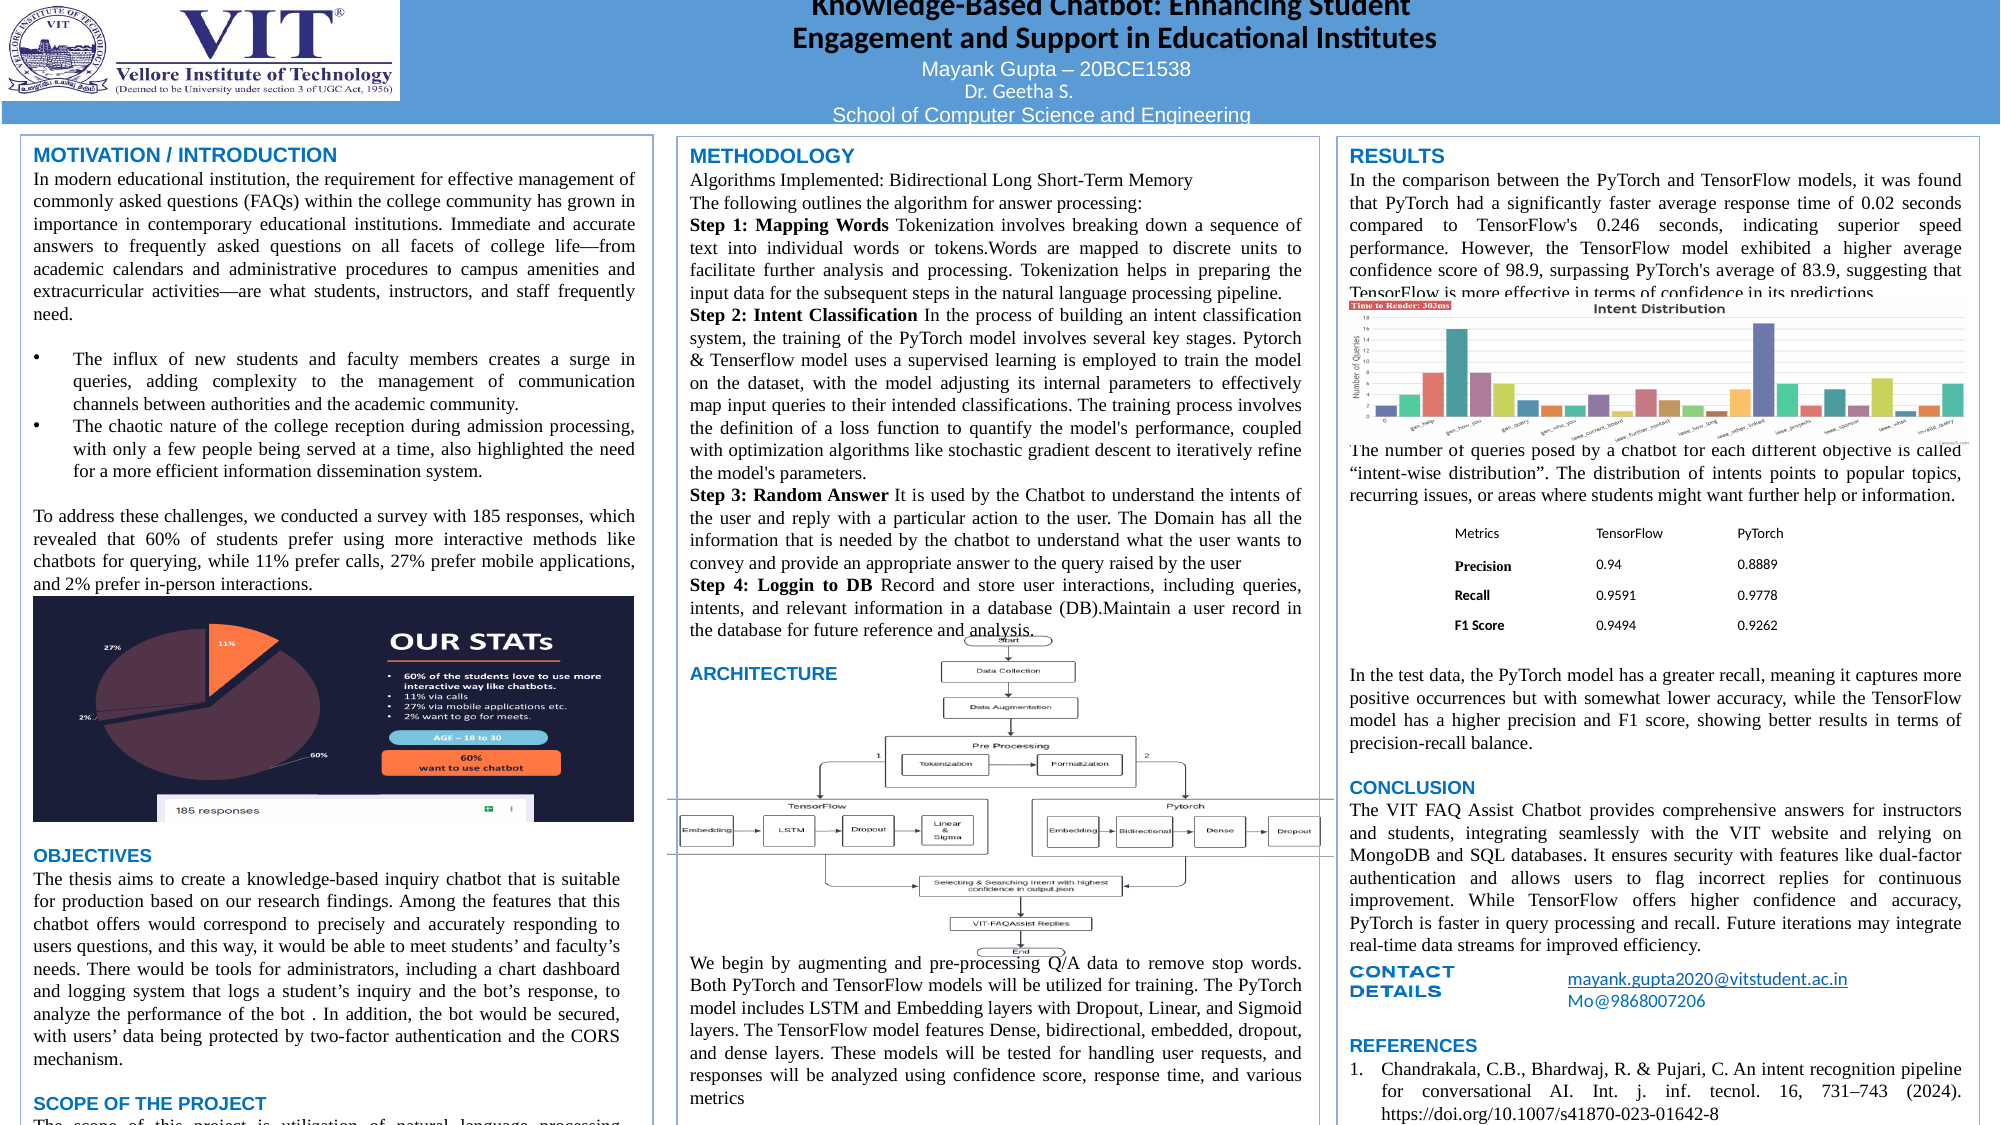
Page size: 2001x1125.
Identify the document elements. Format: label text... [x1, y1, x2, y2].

table_cell 0.9262 [1723, 614, 1865, 645]
picture [0, 0, 400, 101]
table_cell 0.9778 [1723, 584, 1865, 614]
text_box [1425, 0, 2000, 125]
text_box Dr. Geetha S. [613, 76, 1425, 103]
text_box MOTIVATION / INTRODUCTION In modern educational institution, the requirement for effective management of commonly asked questions (FAQs) within the college community has grown in importance in contemporary educational institutions. Immediate and accurate answers to frequently asked questions on all facets of college life—from academic calendars and administrative procedures to campus amenities and extracurricular activities—are what students, instructors, and staff frequently need. The influx of new students and faculty members creates a surge in queries, adding complexity to the management of communication channels between authorities and the academic community. The chaotic nature of the college reception during admission processing, with only a few people being served at a time, also highlighted the need for a more efficient information dissemination system. To address these challenges, we conducted a survey with 185 responses, which revealed that 60% of students prefer using more interactive methods like chatbots for querying, while 11% prefer calls, 27% prefer mobile applications, and 2% prefer in-person interactions. OBJECTIVES The thesis aims to create a knowledge-based inquiry chatbot that is suitable for production based on our research findings. Among the features that this chatbot offers would correspond to precisely and accurately responding to users questions, and this way, it would be able to meet students’ and faculty’s needs. There would be tools for administrators, including a chart dashboard and logging system that logs a student’s inquiry and the bot’s response, to analyze the performance of the bot . In addition, the bot would be secured, with users’ data being protected by two-factor authentication and the CORS mechanism. SCOPE OF THE PROJECT The scope of this project is utilization of natural language processing methods, specifically pattern matching and information retrieval. Our goal is not only to provide assistance to students and faculty seeking information about the institute but also to enable administrators to analyze and comprehend student behavior effectively. [20, 134, 653, 1125]
text_box Mayank Gupta – 20BCE1538 [489, 54, 1623, 81]
table_header PyTorch [1723, 522, 1865, 553]
table_cell 0.8889 [1723, 553, 1865, 584]
table_header TensorFlow [1582, 522, 1723, 553]
picture [33, 596, 634, 822]
table_cell F1 Score [1440, 614, 1582, 645]
text_box METHODOLOGY Algorithms Implemented: Bidirectional Long Short-Term Memory The following outlines the algorithm for answer processing: Step 1: Mapping Words Tokenization involves breaking down a sequence of text into individual words or tokens.Words are mapped to discrete units to facilitate further analysis and processing. Tokenization helps in preparing the input data for the subsequent steps in the natural language processing pipeline. Step 2: Intent Classification In the process of building an intent classification system, the training of the PyTorch model involves several key stages. Pytorch & Tenserflow model uses a supervised learning is employed to train the model on the dataset, with the model adjusting its internal parameters to effectively map input queries to their intended classifications. The training process involves the definition of a loss function to quantify the model's performance, coupled with optimization algorithms like stochastic gradient descent to iteratively refine the model's parameters. Step 3: Random Answer It is used by the Chatbot to understand the intents of the user and reply with a particular action to the user. The Domain has all the information that is needed by the chatbot to understand what the user wants to convey and provide an appropriate answer to the query raised by the user Step 4: Loggin to DB Record and store user interactions, including queries, intents, and relevant information in a database (DB).Maintain a user record in the database for future reference and analysis. ARCHITECTURE We begin by augmenting and pre-processing Q/A data to remove stop words. Both PyTorch and TensorFlow models will be utilized for training. The PyTorch model includes LSTM and Embedding layers with Dropout, Linear, and Sigmoid layers. The TensorFlow model features Dense, bidirectional, embedded, dropout, and dense layers. These models will be tested for handling user requests, and responses will be analyzed using confidence score, response time, and various metrics [676, 966, 1320, 1125]
table_header Metrics [1440, 522, 1582, 553]
text_box Knowledge-Based Chatbot: Enhancing Student Engagement and Support in Educational Institutes [400, 0, 1997, 56]
text_box [1, 56, 635, 125]
table_cell 0.94 [1582, 553, 1723, 584]
table_cell 0.9494 [1582, 614, 1723, 645]
picture [1339, 959, 1464, 1000]
text_box RESULTS In the comparison between the PyTorch and TensorFlow models, it was found that PyTorch had a significantly faster average response time of 0.02 seconds compared to TensorFlow's 0.246 seconds, indicating superior speed performance. However, the TensorFlow model exhibited a higher average confidence score of 98.9, surpassing PyTorch's average of 83.9, suggesting that TensorFlow is more effective in terms of confidence in its predictions. The number of queries posed by a chatbot for each different objective is called “intent-wise distribution”. The distribution of intents points to popular topics, recurring issues, or areas where students might want further help or information. In the test data, the PyTorch model has a greater recall, meaning it captures more positive occurrences but with somewhat lower accuracy, while the TensorFlow model has a higher precision and F1 score, showing better results in terms of precision-recall balance. CONCLUSION The VIT FAQ Assist Chatbot provides comprehensive answers for instructors and students, integrating seamlessly with the VIT website and relying on MongoDB and SQL databases. It ensures security with features like dual-factor authentication and allows users to flag incorrect replies for continuous improvement. While TensorFlow offers higher confidence and accuracy, PyTorch is faster in query processing and recall. Future iterations may integrate real-time data streams for improved efficiency. mayank.gupta2020@vitstudent.ac.in Mo@9868007206 REFERENCES Chandrakala, C.B., Bhardwaj, R. & Pujari, C. An intent recognition pipeline for conversational AI. Int. j. inf. tecnol. 16, 731–743 (2024). https://doi.org/10.1007/s41870-023-01642-8 [1336, 136, 1980, 1125]
picture [1345, 297, 1970, 445]
table_cell Recall [1440, 584, 1582, 614]
table_cell Precision [1440, 553, 1582, 584]
table_cell 0.9591 [1582, 584, 1723, 614]
text_box METHODOLOGY Algorithms Implemented: Bidirectional Long Short-Term Memory The following outlines the algorithm for answer processing: Step 1: Mapping Words Tokenization involves breaking down a sequence of text into individual words or tokens.Words are mapped to discrete units to facilitate further analysis and processing. Tokenization helps in preparing the input data for the subsequent steps in the natural language processing pipeline. Step 2: Intent Classification In the process of building an intent classification system, the training of the PyTorch model involves several key stages. Pytorch & Tenserflow model uses a supervised learning is employed to train the model on the dataset, with the model adjusting its internal parameters to effectively map input queries to their intended classifications. The training process involves the definition of a loss function to quantify the model's performance, coupled with optimization algorithms like stochastic gradient descent to iteratively refine the model's parameters. Step 3: Random Answer It is used by the Chatbot to understand the intents of the user and reply with a particular action to the user. The Domain has all the information that is needed by the chatbot to understand what the user wants to convey and provide an appropriate answer to the query raised by the user Step 4: Loggin to DB Record and store user interactions, including queries, intents, and relevant information in a database (DB).Maintain a user record in the database for future reference and analysis. ARCHITECTURE We begin by augmenting and pre-processing Q/A data to remove stop words. Both PyTorch and TensorFlow models will be utilized for training. The PyTorch model includes LSTM and Embedding layers with Dropout, Linear, and Sigmoid layers. The TensorFlow model features Dense, bidirectional, embedded, dropout, and dense layers. These models will be tested for handling user requests, and responses will be analyzed using confidence score, response time, and various metrics [676, 136, 1320, 633]
text_box School of Computer Science and Engineering [635, 100, 1447, 127]
picture [667, 633, 1334, 966]
